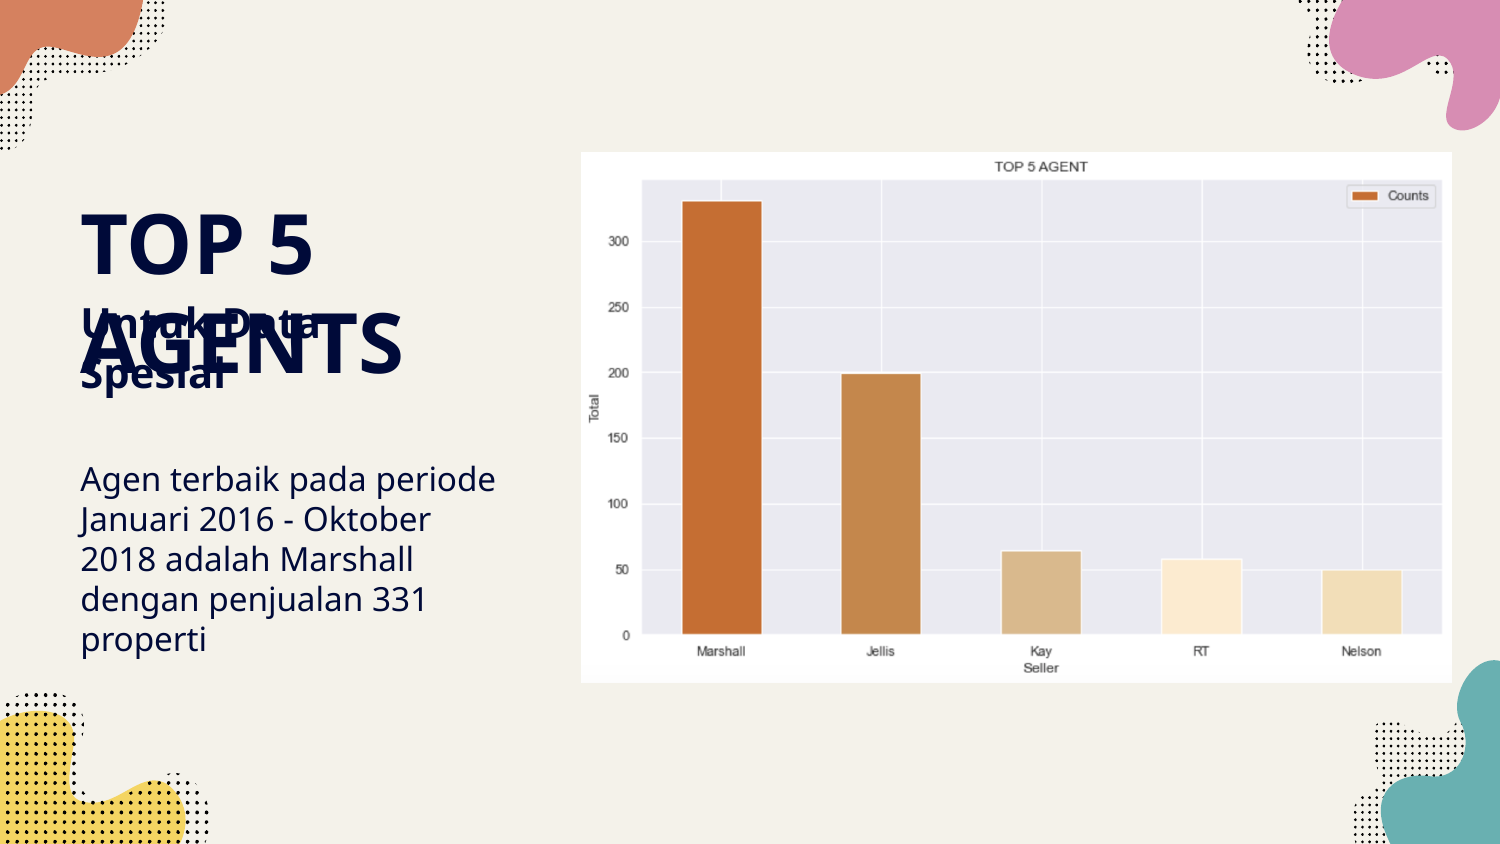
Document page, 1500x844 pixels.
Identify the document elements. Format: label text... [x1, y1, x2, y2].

title Untuk Data Spesial [65, 281, 422, 360]
title TOP 5 AGENTS [65, 175, 575, 282]
picture [580, 152, 1452, 683]
subtitle Agen terbaik pada periode Januari 2016 - Oktober 2018 adalah Marshall dengan penjualan 331 properti [65, 443, 530, 675]
